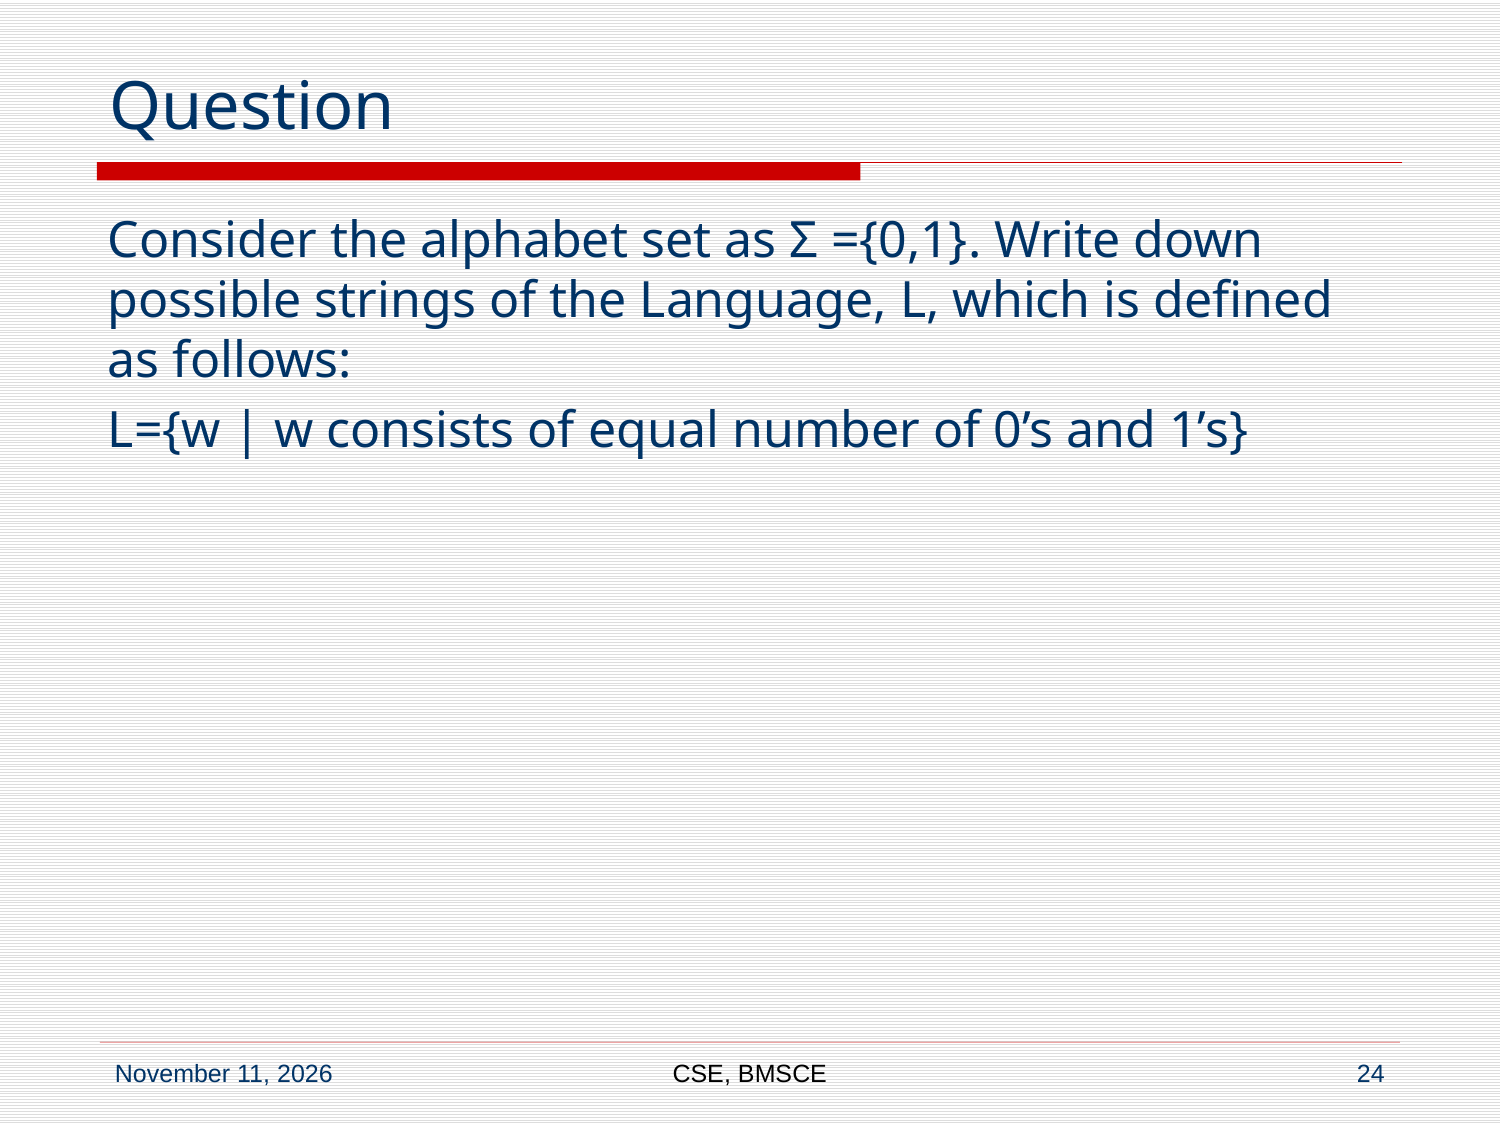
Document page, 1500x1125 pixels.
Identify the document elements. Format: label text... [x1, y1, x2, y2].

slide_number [99, 1049, 426, 1103]
footer CSE, BMSCE [512, 1049, 988, 1103]
slide_number 24 [1074, 1049, 1401, 1103]
list Consider the alphabet set as Σ ={0,1}. Write down possible strings of the Language, L, which is defined as follows: L={w | w consists of equal number of 0’s and 1’s} [92, 200, 1406, 1025]
title Question [94, 24, 1407, 150]
